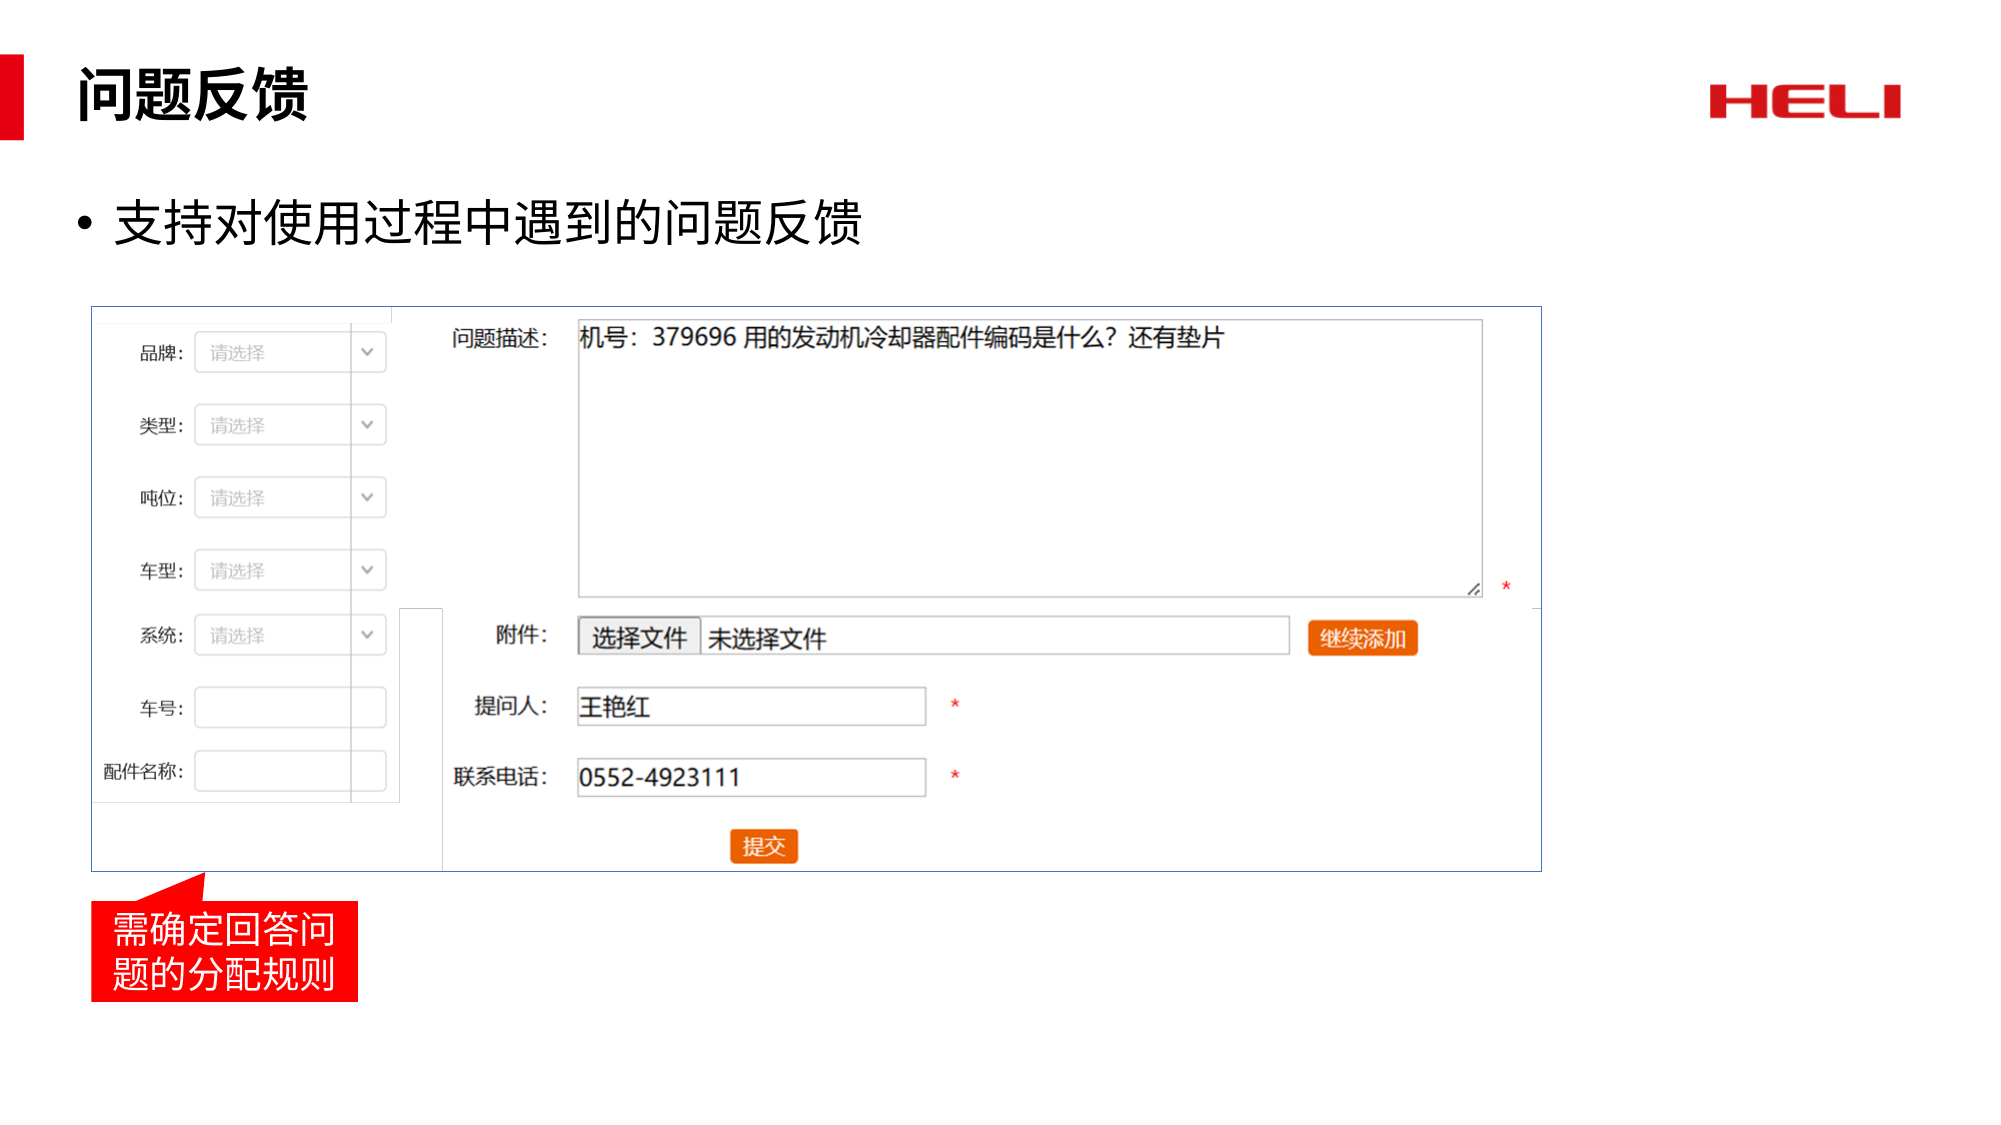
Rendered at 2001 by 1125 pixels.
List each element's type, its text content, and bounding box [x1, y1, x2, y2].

list 支持对使用过程中遇到的问题反馈 [61, 190, 1890, 1062]
title 问题反馈 [61, 54, 1703, 141]
picture [91, 306, 1542, 872]
picture [1708, 81, 1903, 124]
text_box 需确定回答问题的分配规则 [90, 872, 359, 1003]
